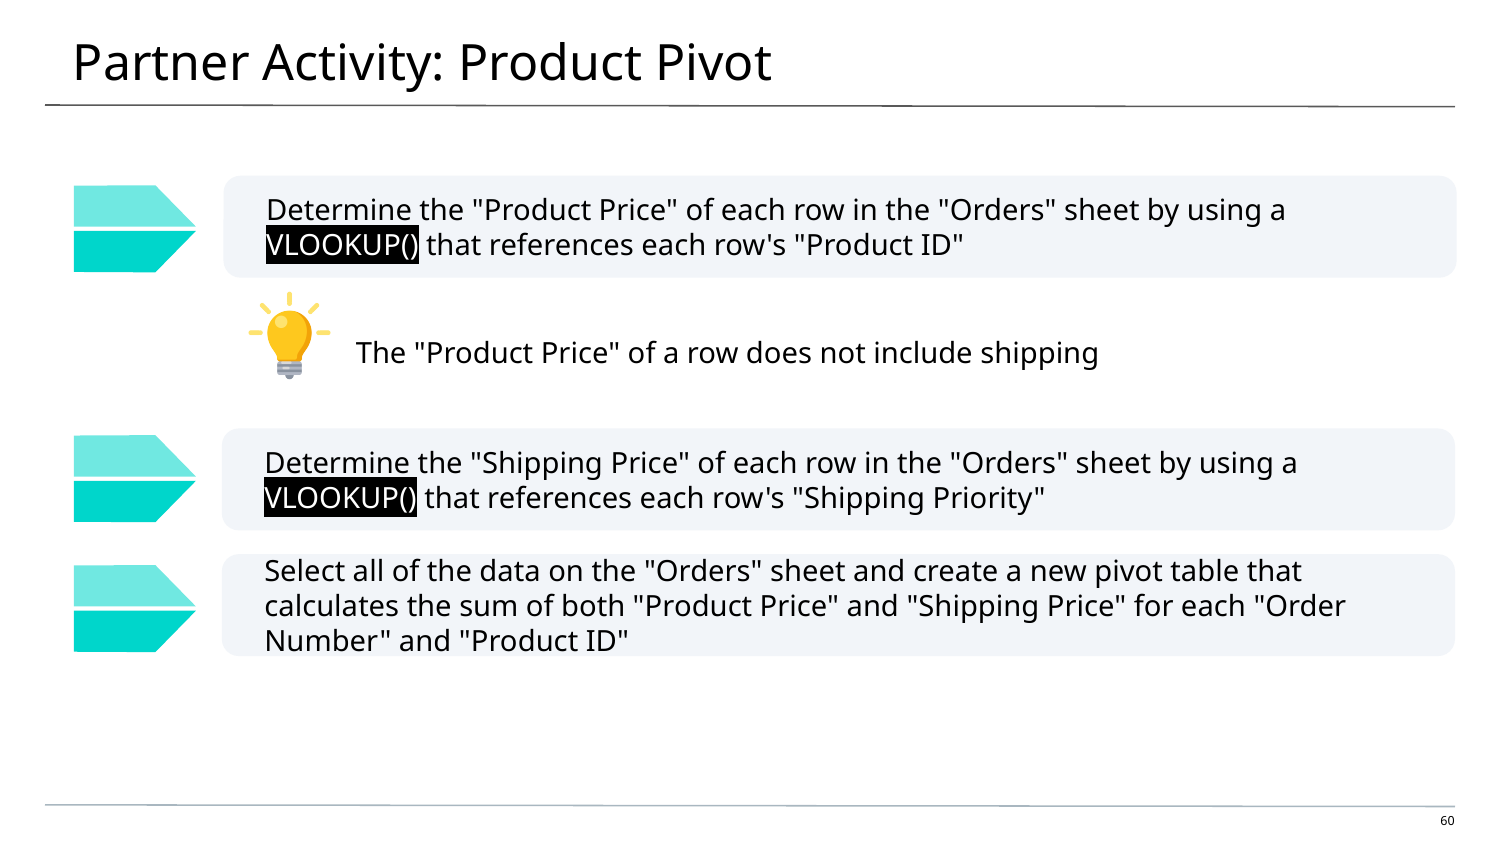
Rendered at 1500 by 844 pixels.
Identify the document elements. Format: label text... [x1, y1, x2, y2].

text_box Determine the "Shipping Price" of each row in the "Orders" sheet by using a VLOOKUP() that references each row's "Shipping Priority" [221, 428, 1456, 531]
text_box Determine the "Product Price" of each row in the "Orders" sheet by using a VLOOKUP() that references each row's "Product ID" [223, 175, 1457, 278]
text_box [73, 185, 196, 227]
text_box The "Product Price" of a row does not include shipping [346, 313, 1160, 385]
text_box [73, 610, 196, 653]
picture [238, 289, 342, 392]
text_box [73, 480, 196, 523]
title Partner Activity: Product Pivot [0, 0, 1500, 88]
text_box [73, 435, 196, 477]
text_box [73, 565, 196, 607]
text_box Select all of the data on the "Orders" sheet and create a new pivot table that calculates the sum of both "Product Price" and "Shipping Price" for each "Order Number" and "Product ID" [221, 554, 1456, 657]
text_box [73, 230, 196, 273]
